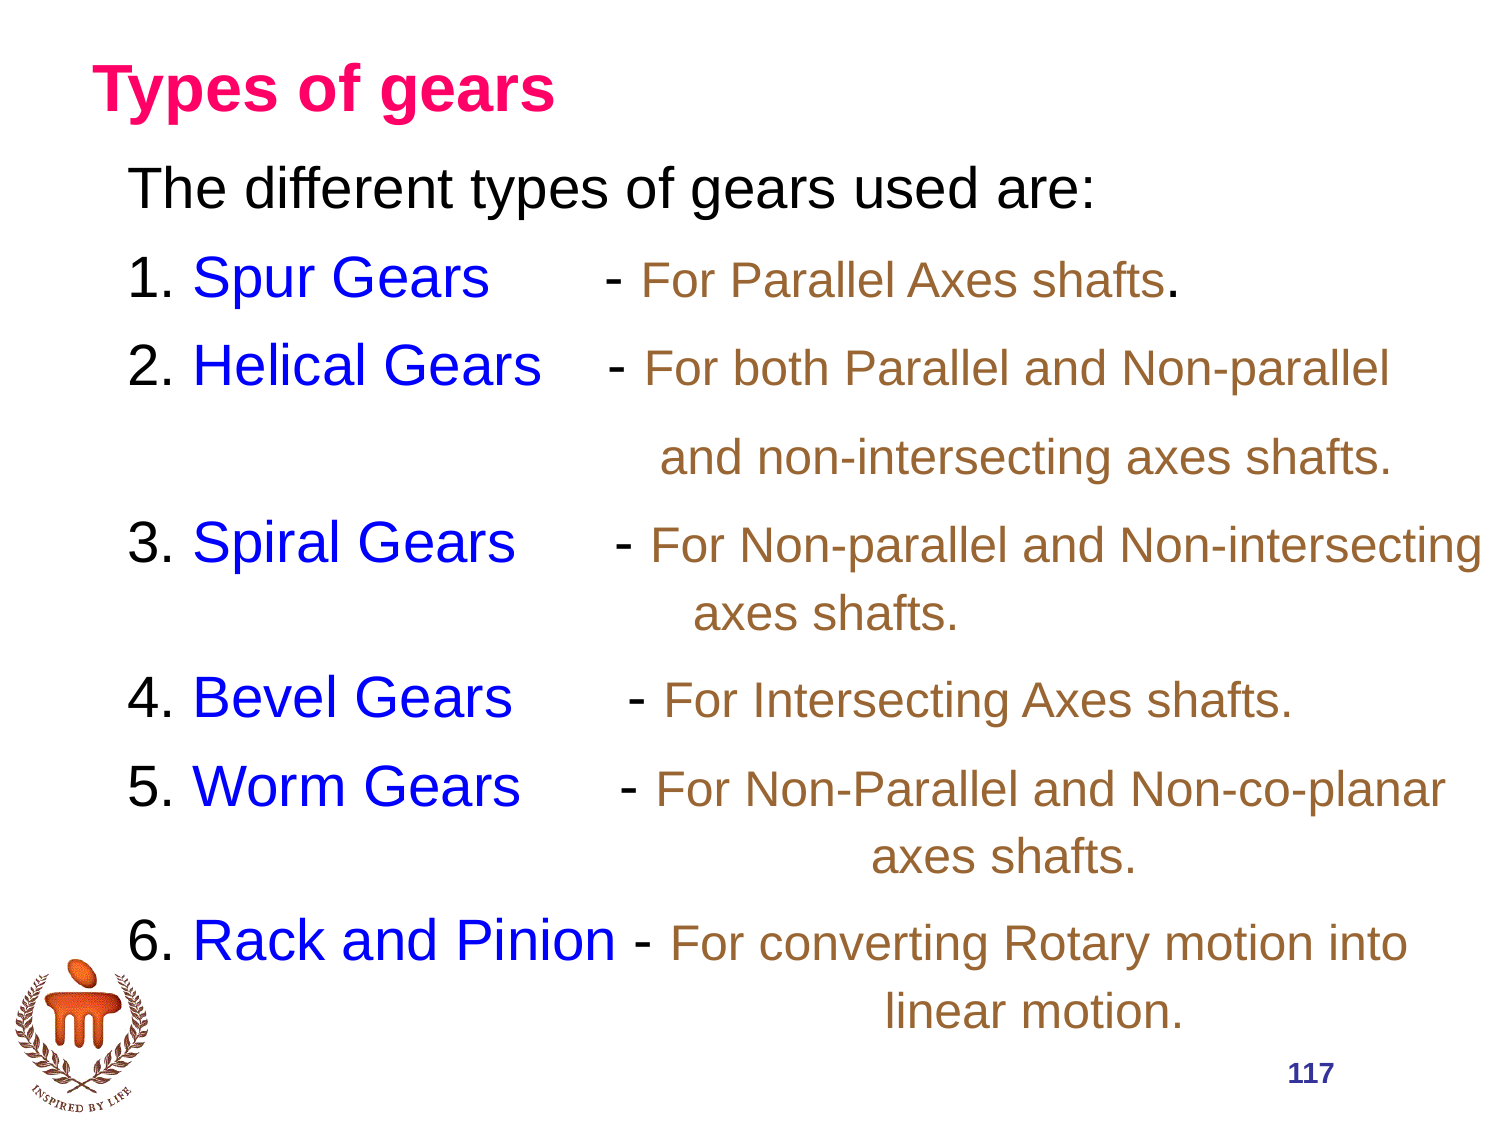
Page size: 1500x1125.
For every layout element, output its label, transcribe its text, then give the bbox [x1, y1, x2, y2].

text_box Types of gears [77, 37, 573, 133]
picture [0, 952, 157, 1118]
list The different types of gears used are: 1. Spur Gears - For Parallel Axes shafts. 2. Helical Gears - For both Parallel and Non-parallel and non-intersecting axes shafts. 3. Spiral Gears - For Non-parallel and Non-intersecting axes shafts. 4. Bevel Gears - For Intersecting Axes shafts. 5. Worm Gears - For Non-Parallel and Non-co-planar axes shafts. 6. Rack and Pinion - For converting Rotary motion into linear motion. [112, 135, 1500, 1073]
slide_number 117 [999, 1046, 1351, 1125]
